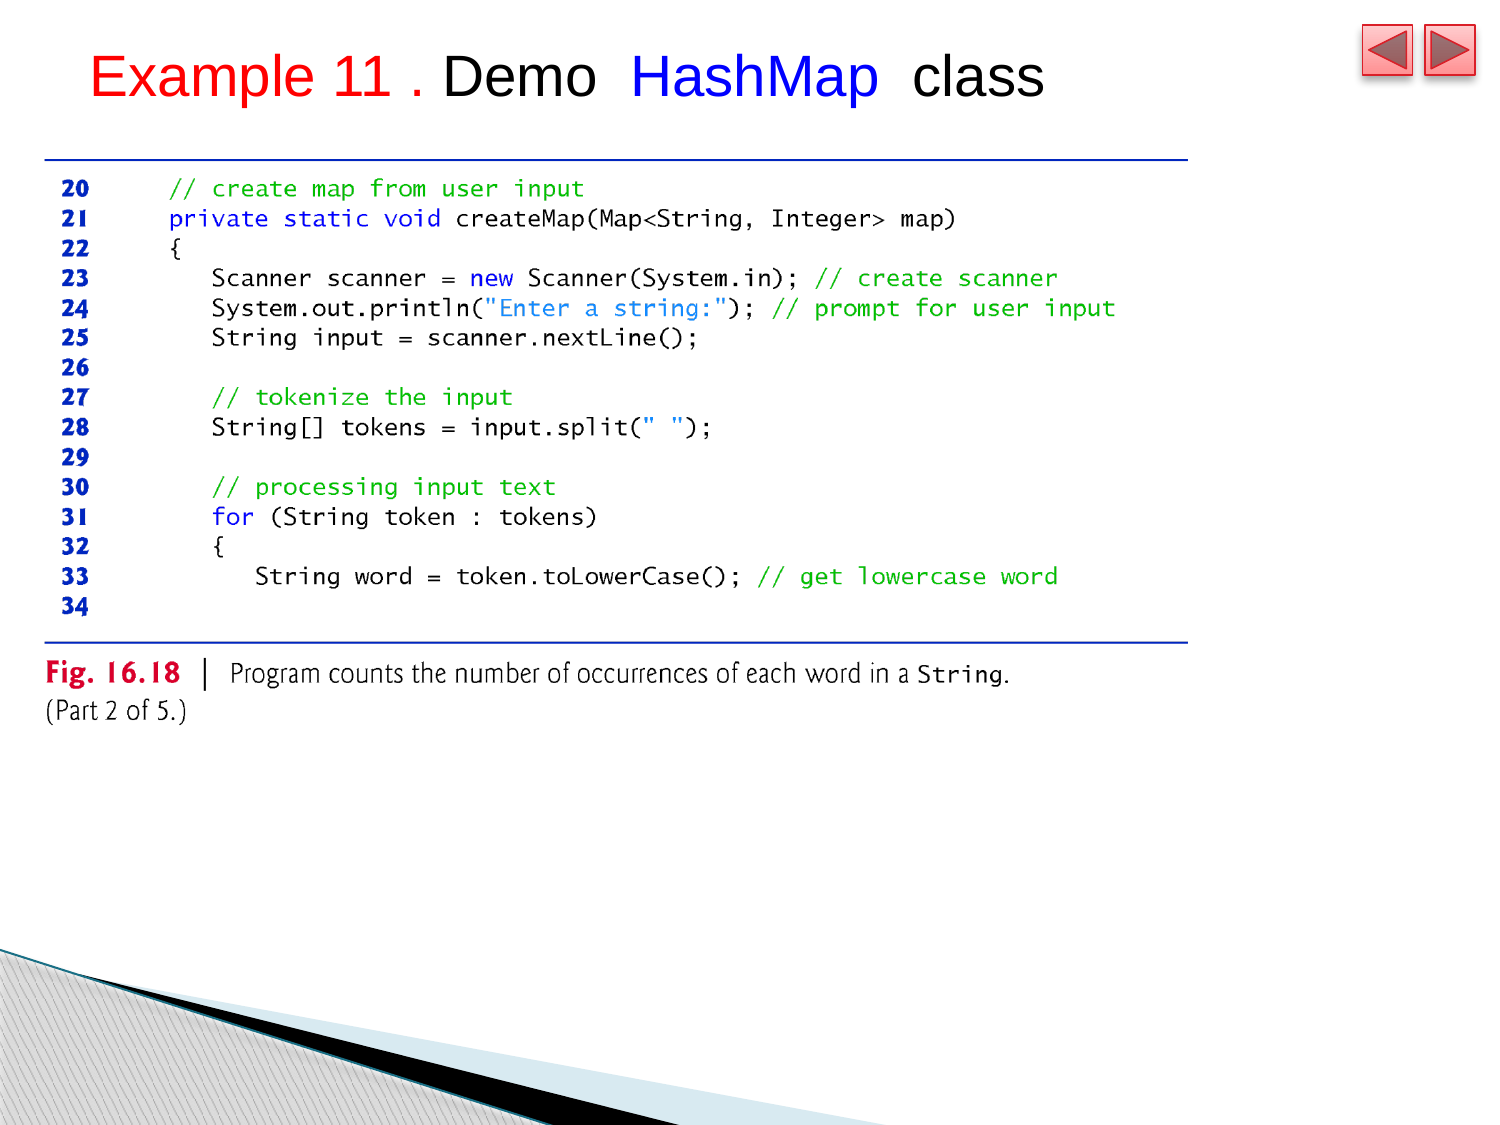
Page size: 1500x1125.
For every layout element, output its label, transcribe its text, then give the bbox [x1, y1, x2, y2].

text_box Example 11 . Demo HashMap class [75, 30, 1300, 106]
picture [0, 106, 1500, 1018]
